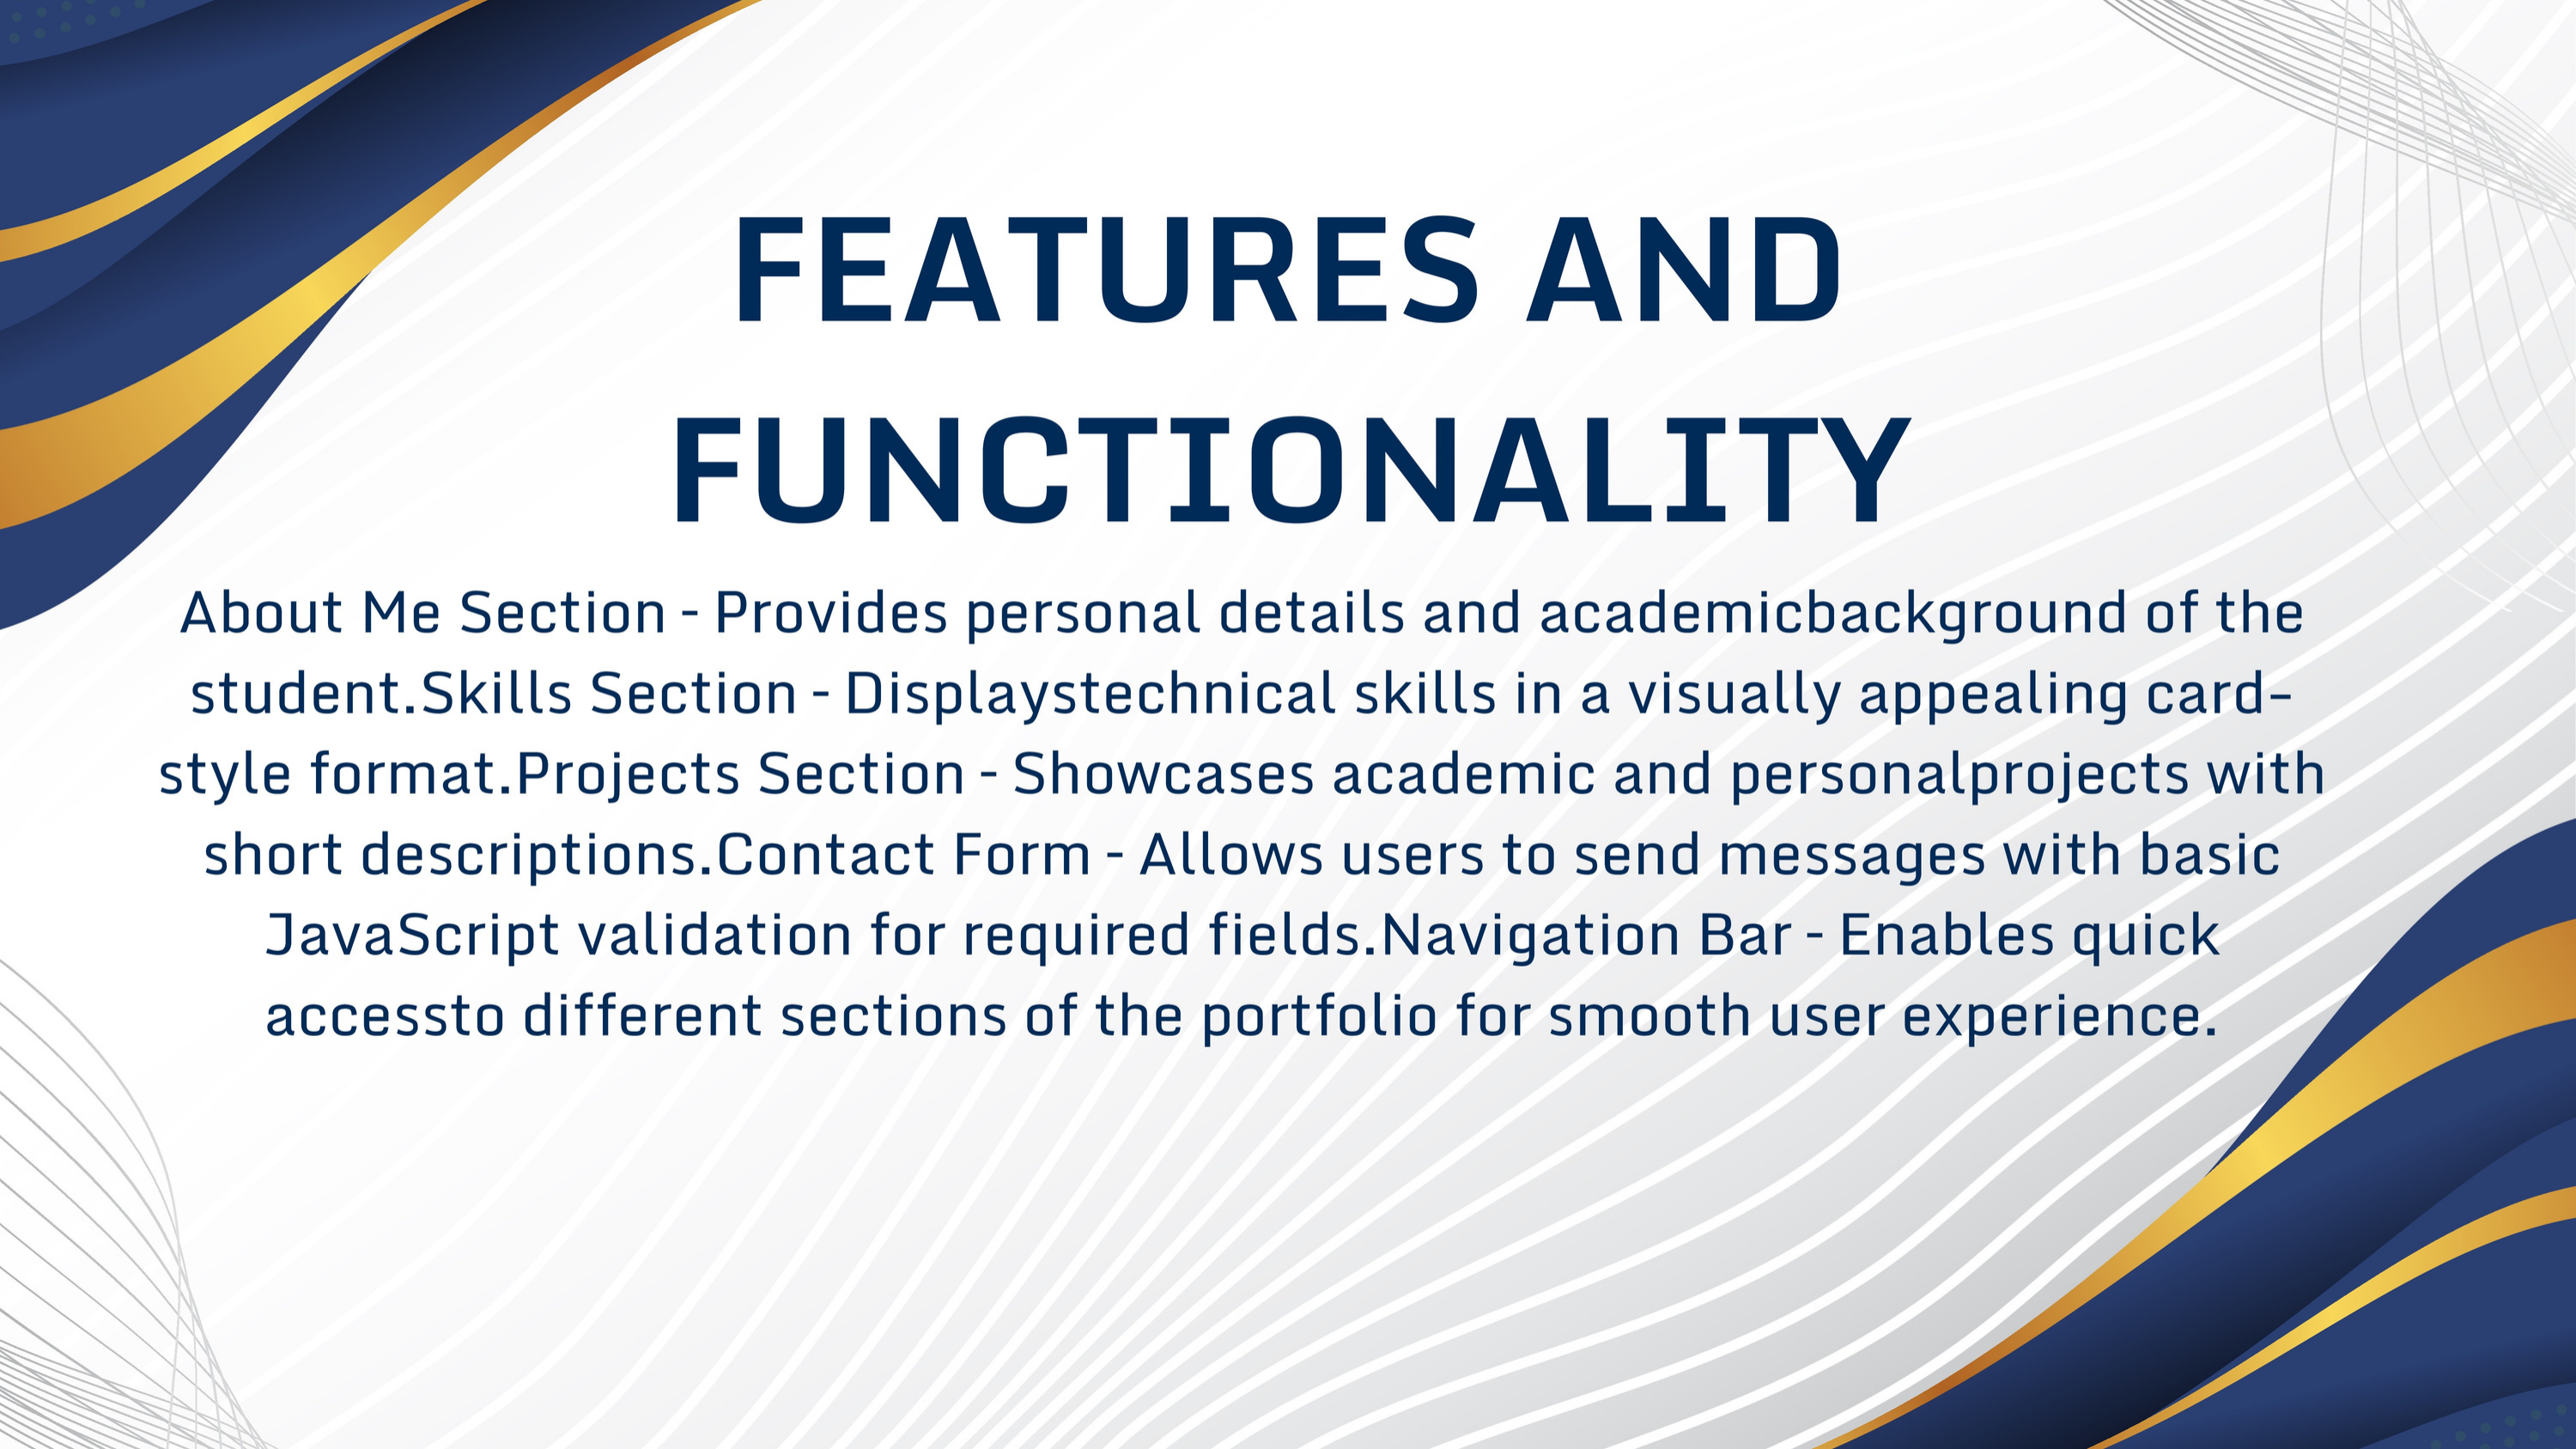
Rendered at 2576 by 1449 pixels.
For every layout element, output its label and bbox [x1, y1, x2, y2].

text_box [0, 0, 2576, 1449]
